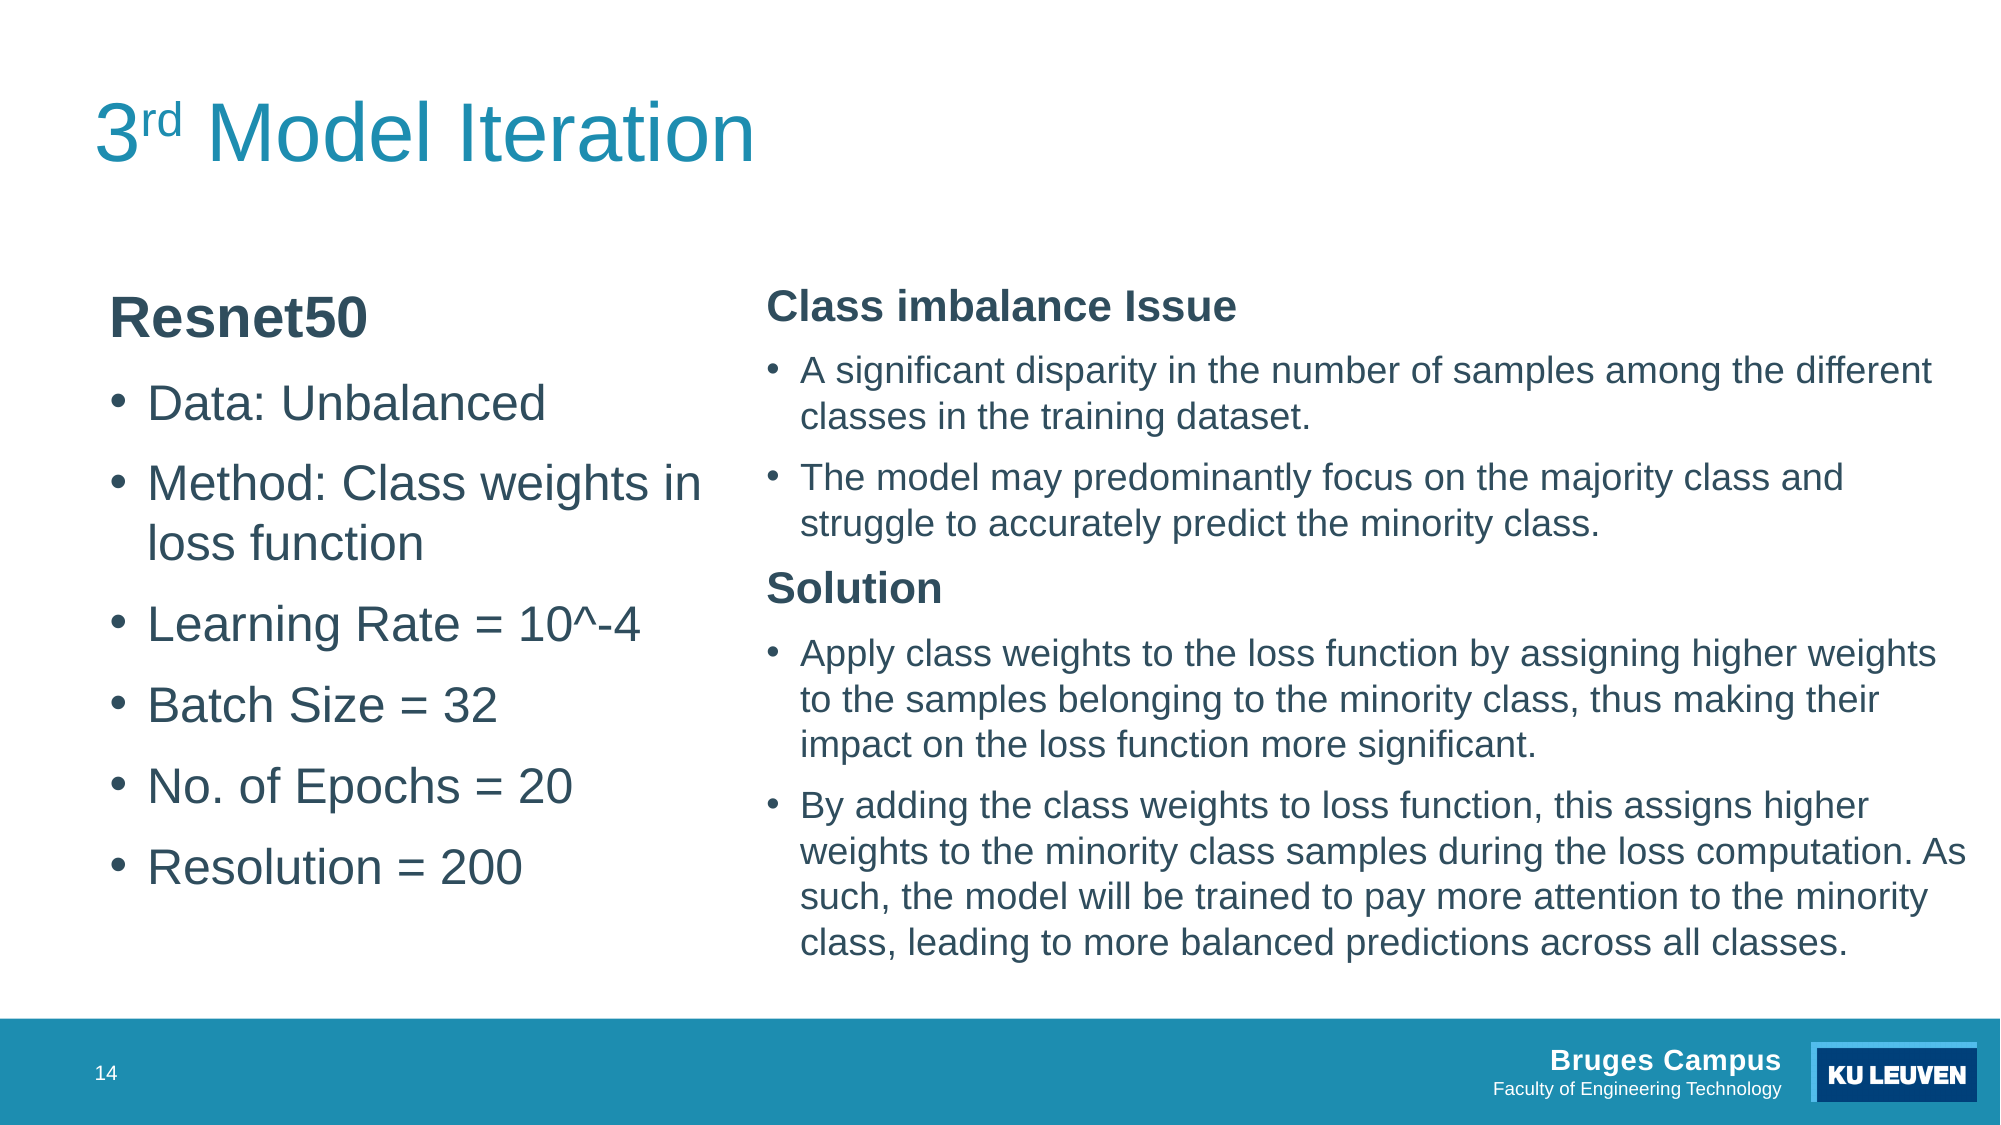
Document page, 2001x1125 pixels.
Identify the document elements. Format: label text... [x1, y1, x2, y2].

list Resnet50 Data: Unbalanced Method: Class weights in loss function Learning Rate = 10^-4 Batch Size = 32 No. of Epochs = 20 Resolution = 200 [94, 271, 783, 1004]
picture [1811, 1042, 1977, 1102]
slide_number 14 [94, 1018, 201, 1125]
title 3rd Model Iteration [94, 33, 1906, 223]
text_box Class imbalance​ Issue A significant disparity in the number of samples among the different classes in the training dataset.​ The model may predominantly focus on the majority class and struggle to accurately predict the minority class.​ Solution Apply class weights to the loss function by assigning higher weights to the samples belonging to the minority class, thus making their impact on the loss function more significant.​ By adding the class weights to loss function, this assigns higher weights to the minority class samples during the loss computation. As such, the model will be trained to pay more attention to the minority class, leading to more balanced predictions across all classes.​ [751, 269, 1987, 1002]
